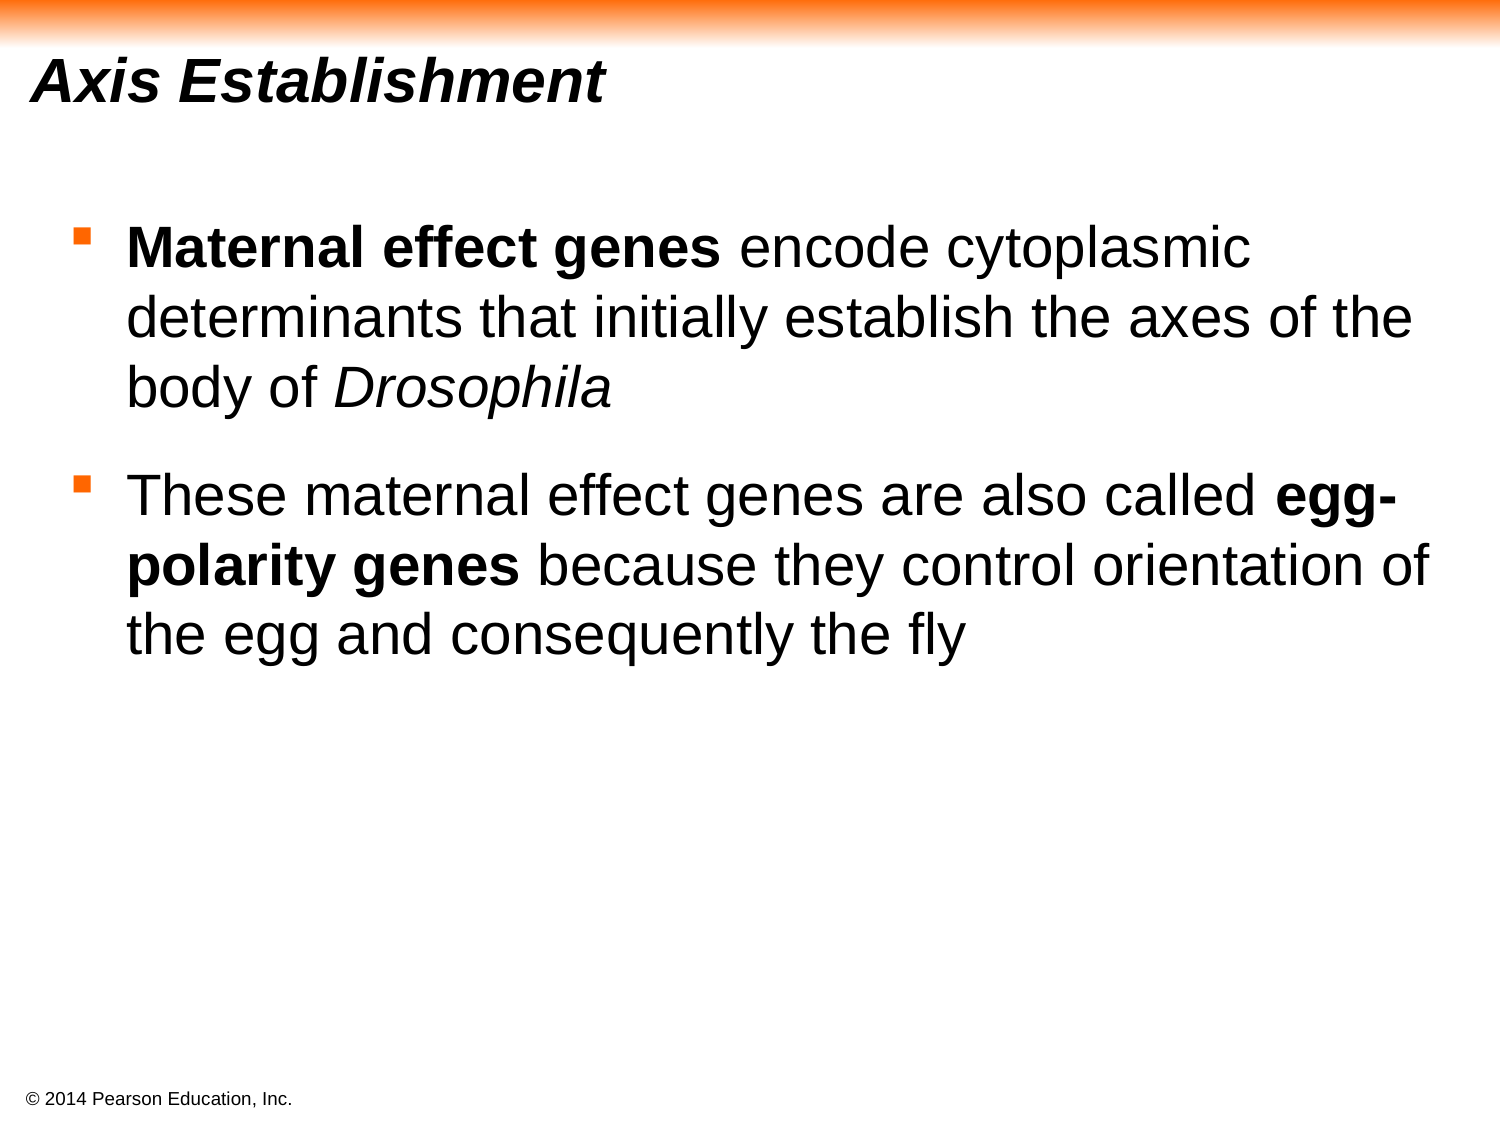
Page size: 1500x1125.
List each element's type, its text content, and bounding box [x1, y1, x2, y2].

title Axis Establishment [29, 49, 1470, 184]
list Maternal effect genes encode cytoplasmic determinants that initially establish the axes of the body of Drosophila These maternal effect genes are also called egg-polarity genes because they control orientation of the egg and consequently the fly [69, 208, 1464, 1042]
